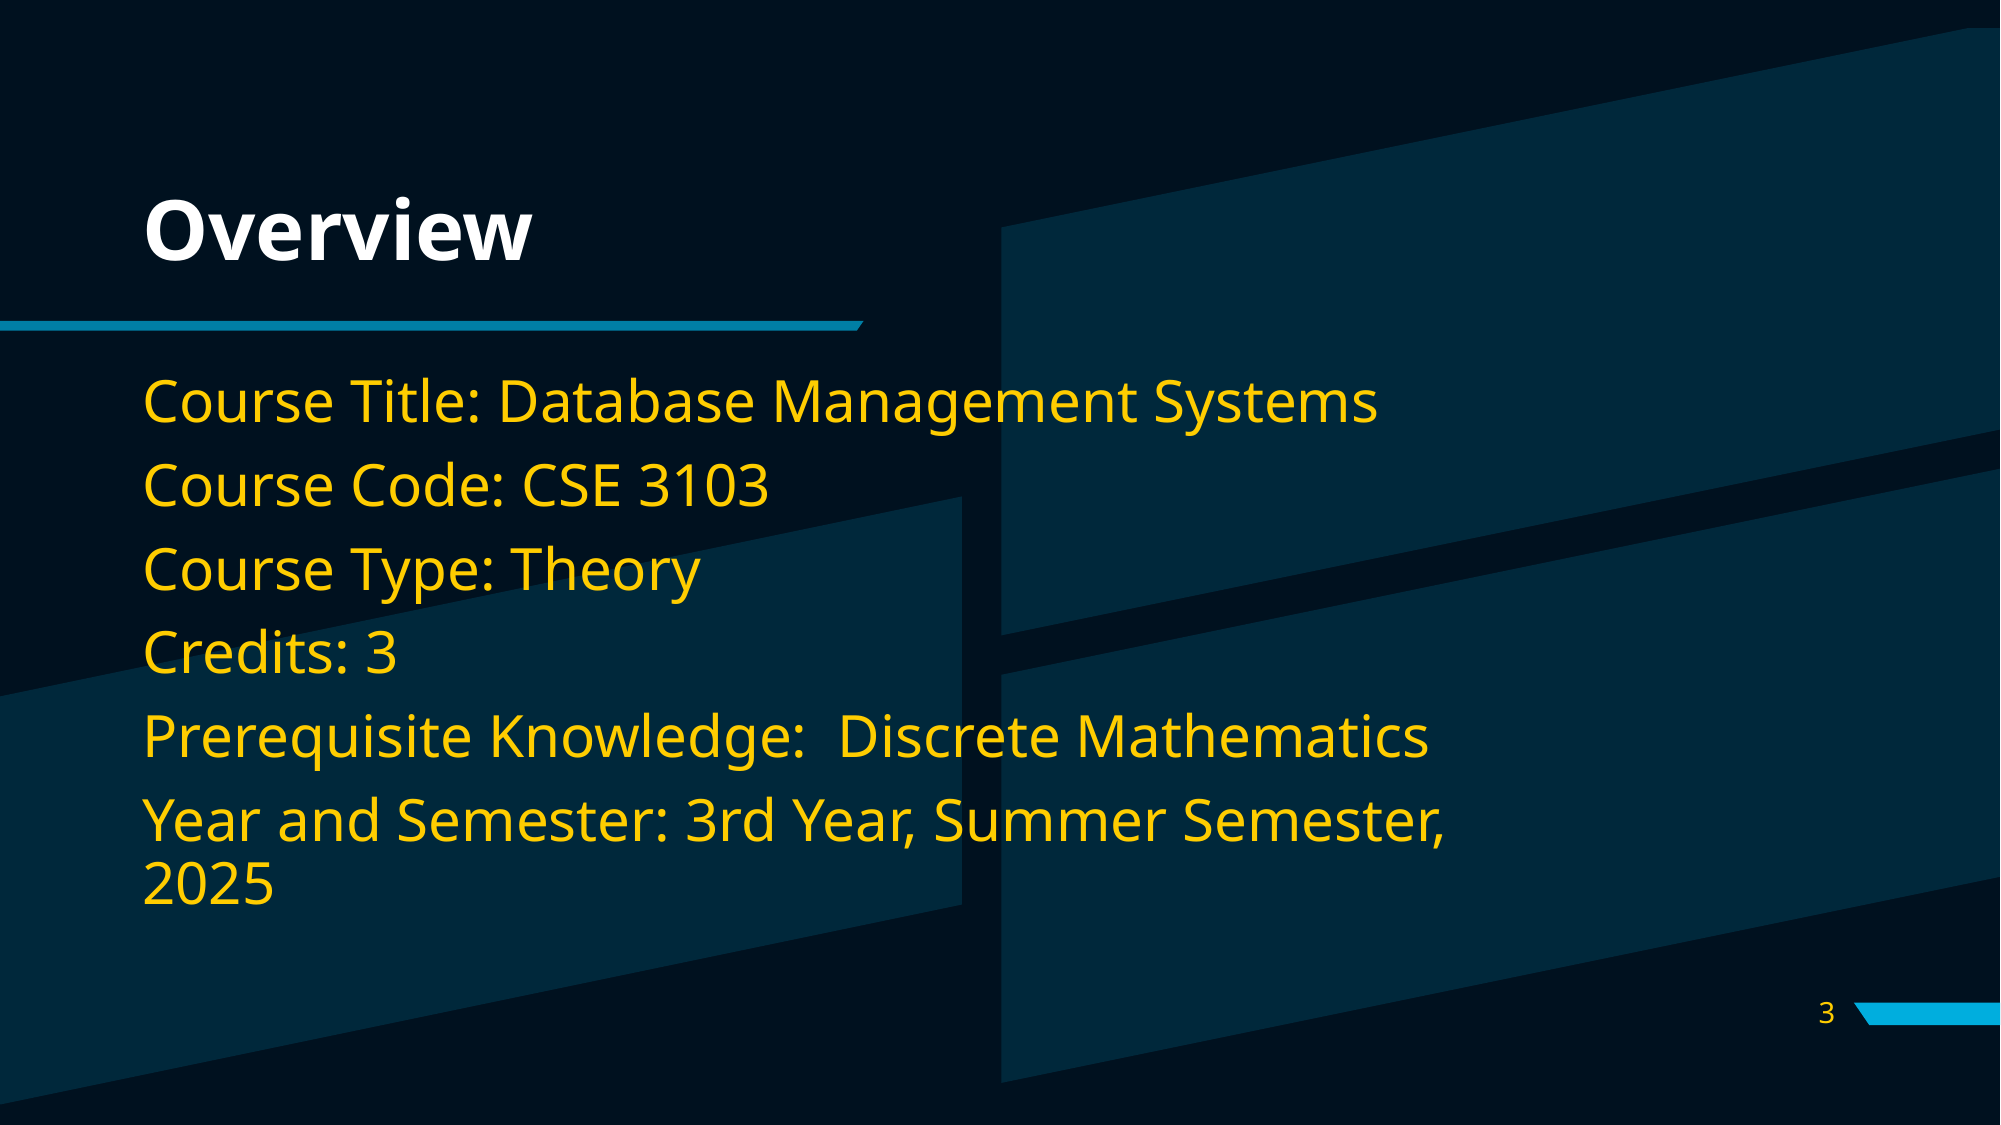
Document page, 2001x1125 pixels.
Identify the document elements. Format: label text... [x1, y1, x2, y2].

title Overview [127, 169, 957, 298]
list Course Title: Database Management Systems Course Code: CSE 3103 Course Type: Theory Credits: 3 Prerequisite Knowledge: Discrete Mathematics Year and Semester: 3rd Year, Summer Semester, 2025 [127, 365, 1537, 1014]
slide_number 3 [1760, 984, 1851, 1045]
